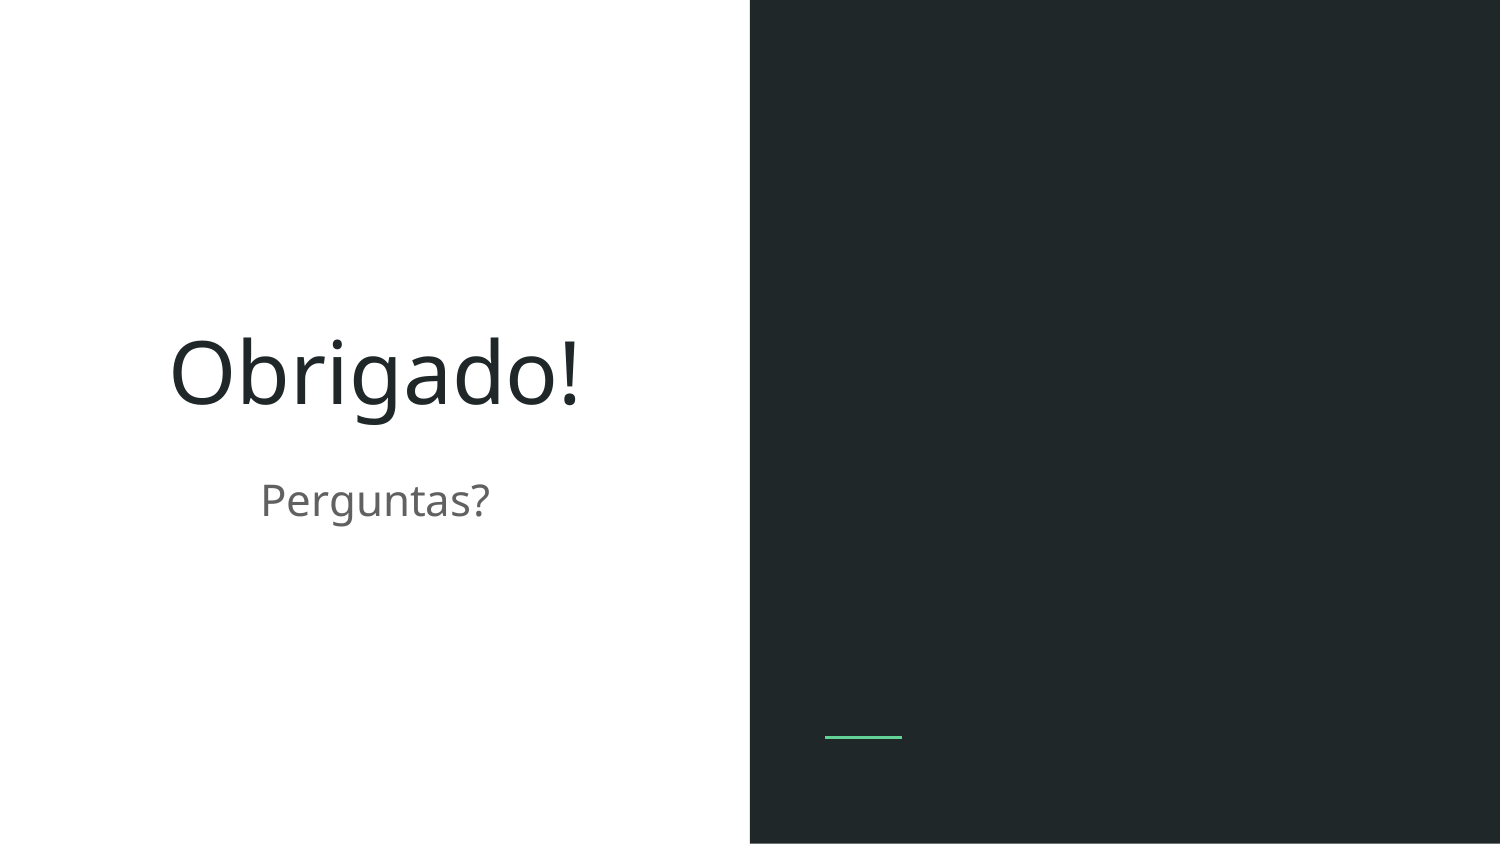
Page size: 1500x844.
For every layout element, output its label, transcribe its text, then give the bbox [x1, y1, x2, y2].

subtitle Perguntas? [43, 454, 708, 675]
title Obrigado! [43, 197, 708, 446]
